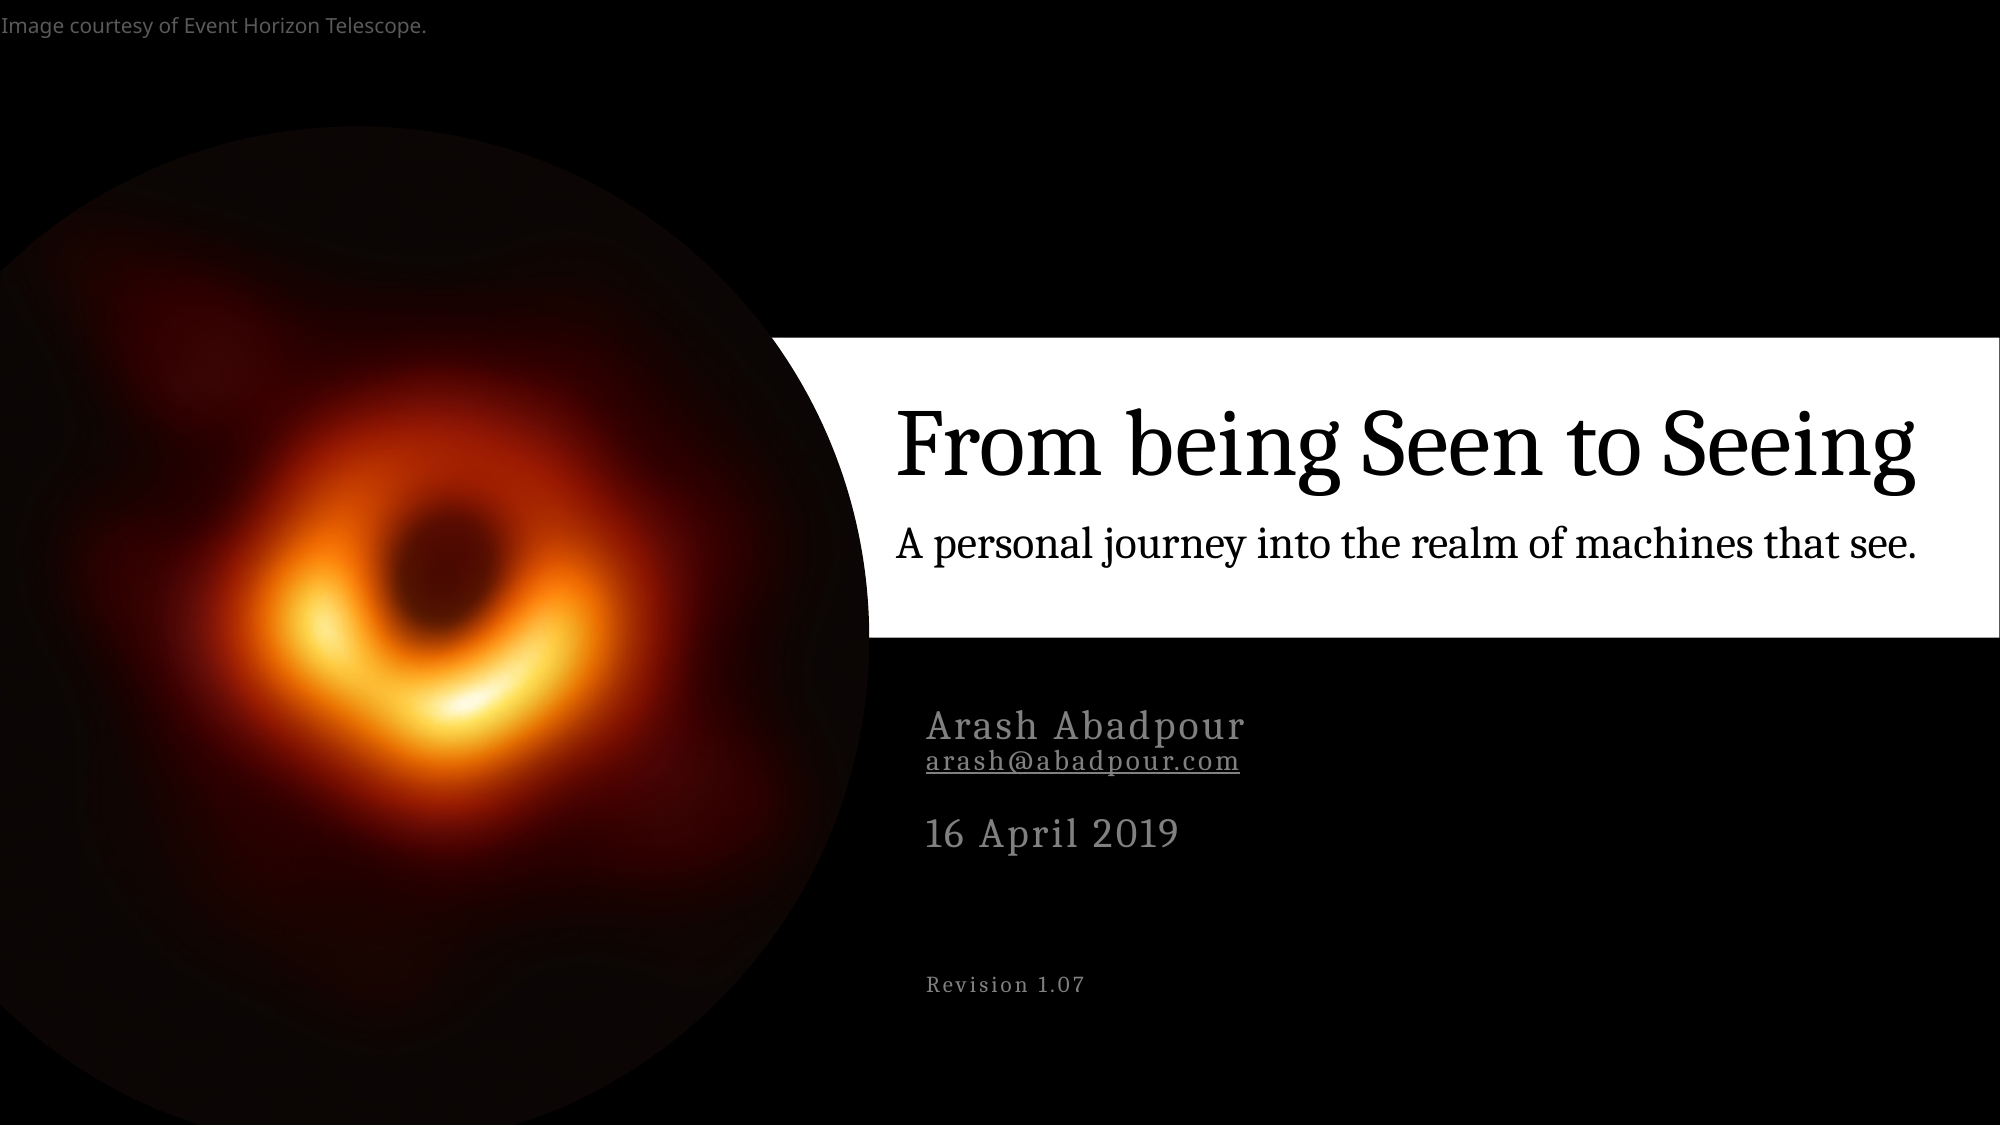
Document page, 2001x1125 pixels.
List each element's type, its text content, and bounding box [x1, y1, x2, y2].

picture [0, 126, 870, 1125]
title Arash Abadpour arash@abadpour.com 16 April 2019 Revision 1.07 [910, 700, 1869, 1009]
text_box Image courtesy of Event Horizon Telescope. [0, 4, 442, 45]
subtitle From being Seen to Seeing A personal journey into the realm of machines that see. [880, 346, 1955, 577]
